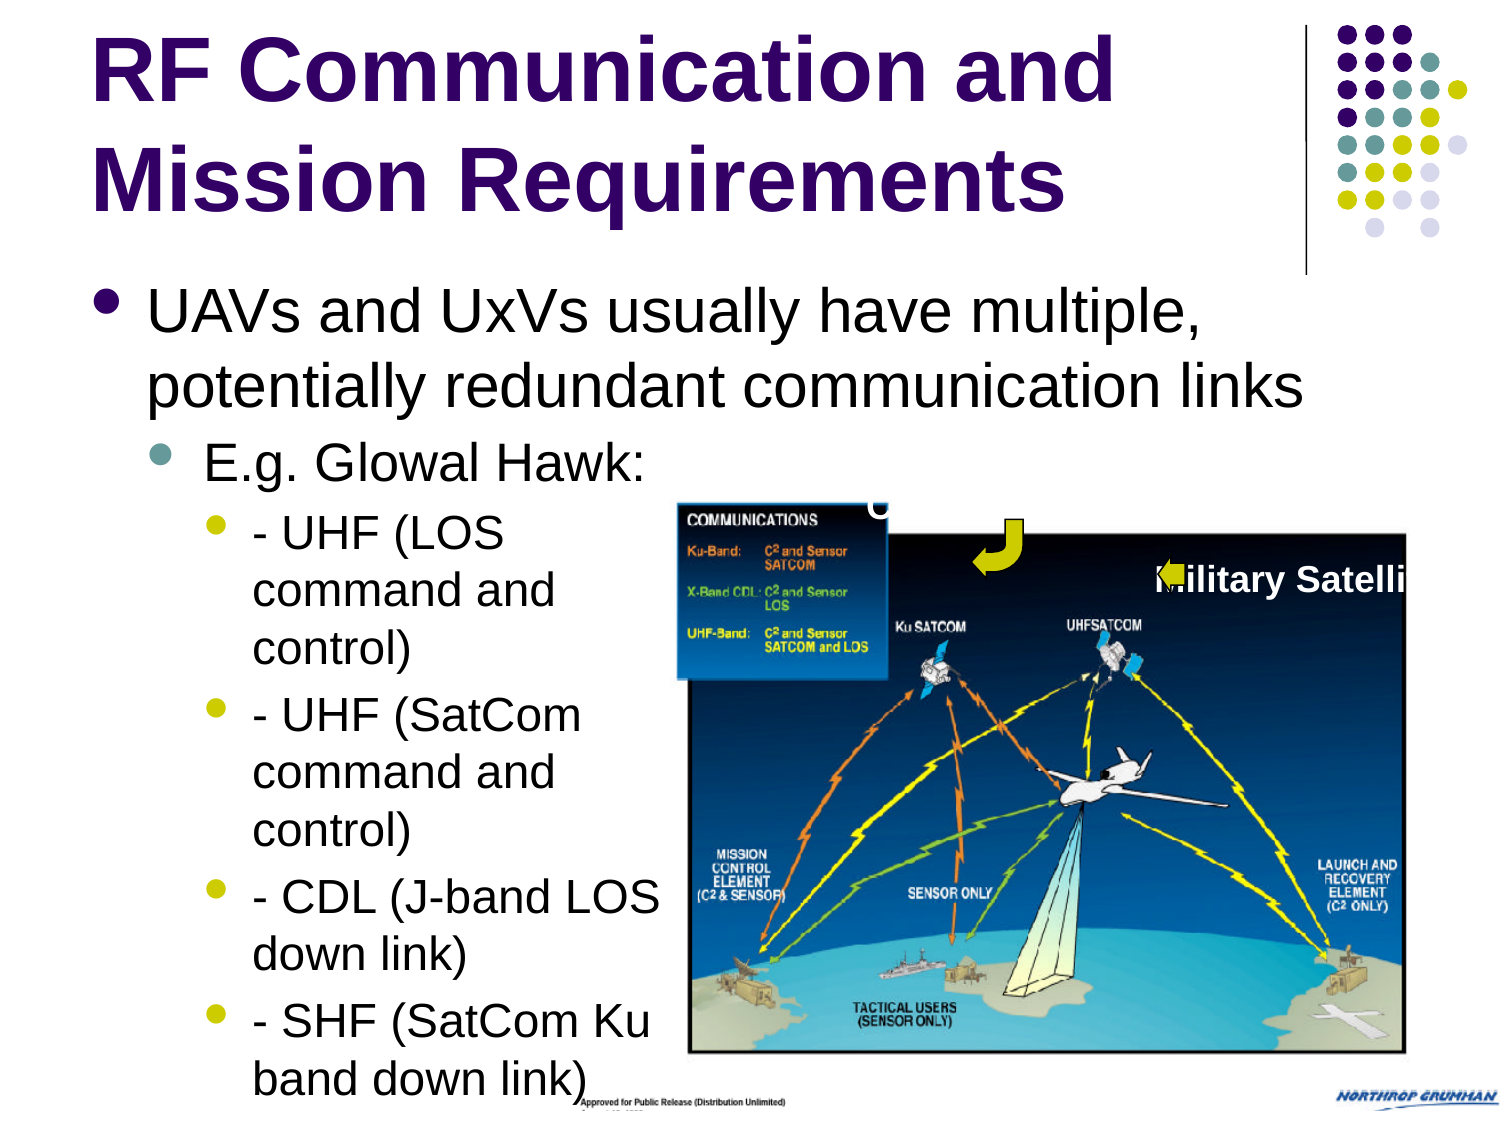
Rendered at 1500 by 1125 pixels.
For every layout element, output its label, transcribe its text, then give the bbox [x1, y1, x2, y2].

text_box E.g. Glowal Hawk: - UHF (LOS command and control) - UHF (SatCom command and control) - CDL (J-band LOS down link) - SHF (SatCom Ku band down link) [75, 419, 725, 1125]
title RF Communication and Mission Requirements [75, 24, 1313, 238]
list UAVs and UxVs usually have multiple, potentially redundant communication links [75, 262, 1425, 473]
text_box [562, 474, 1500, 1111]
